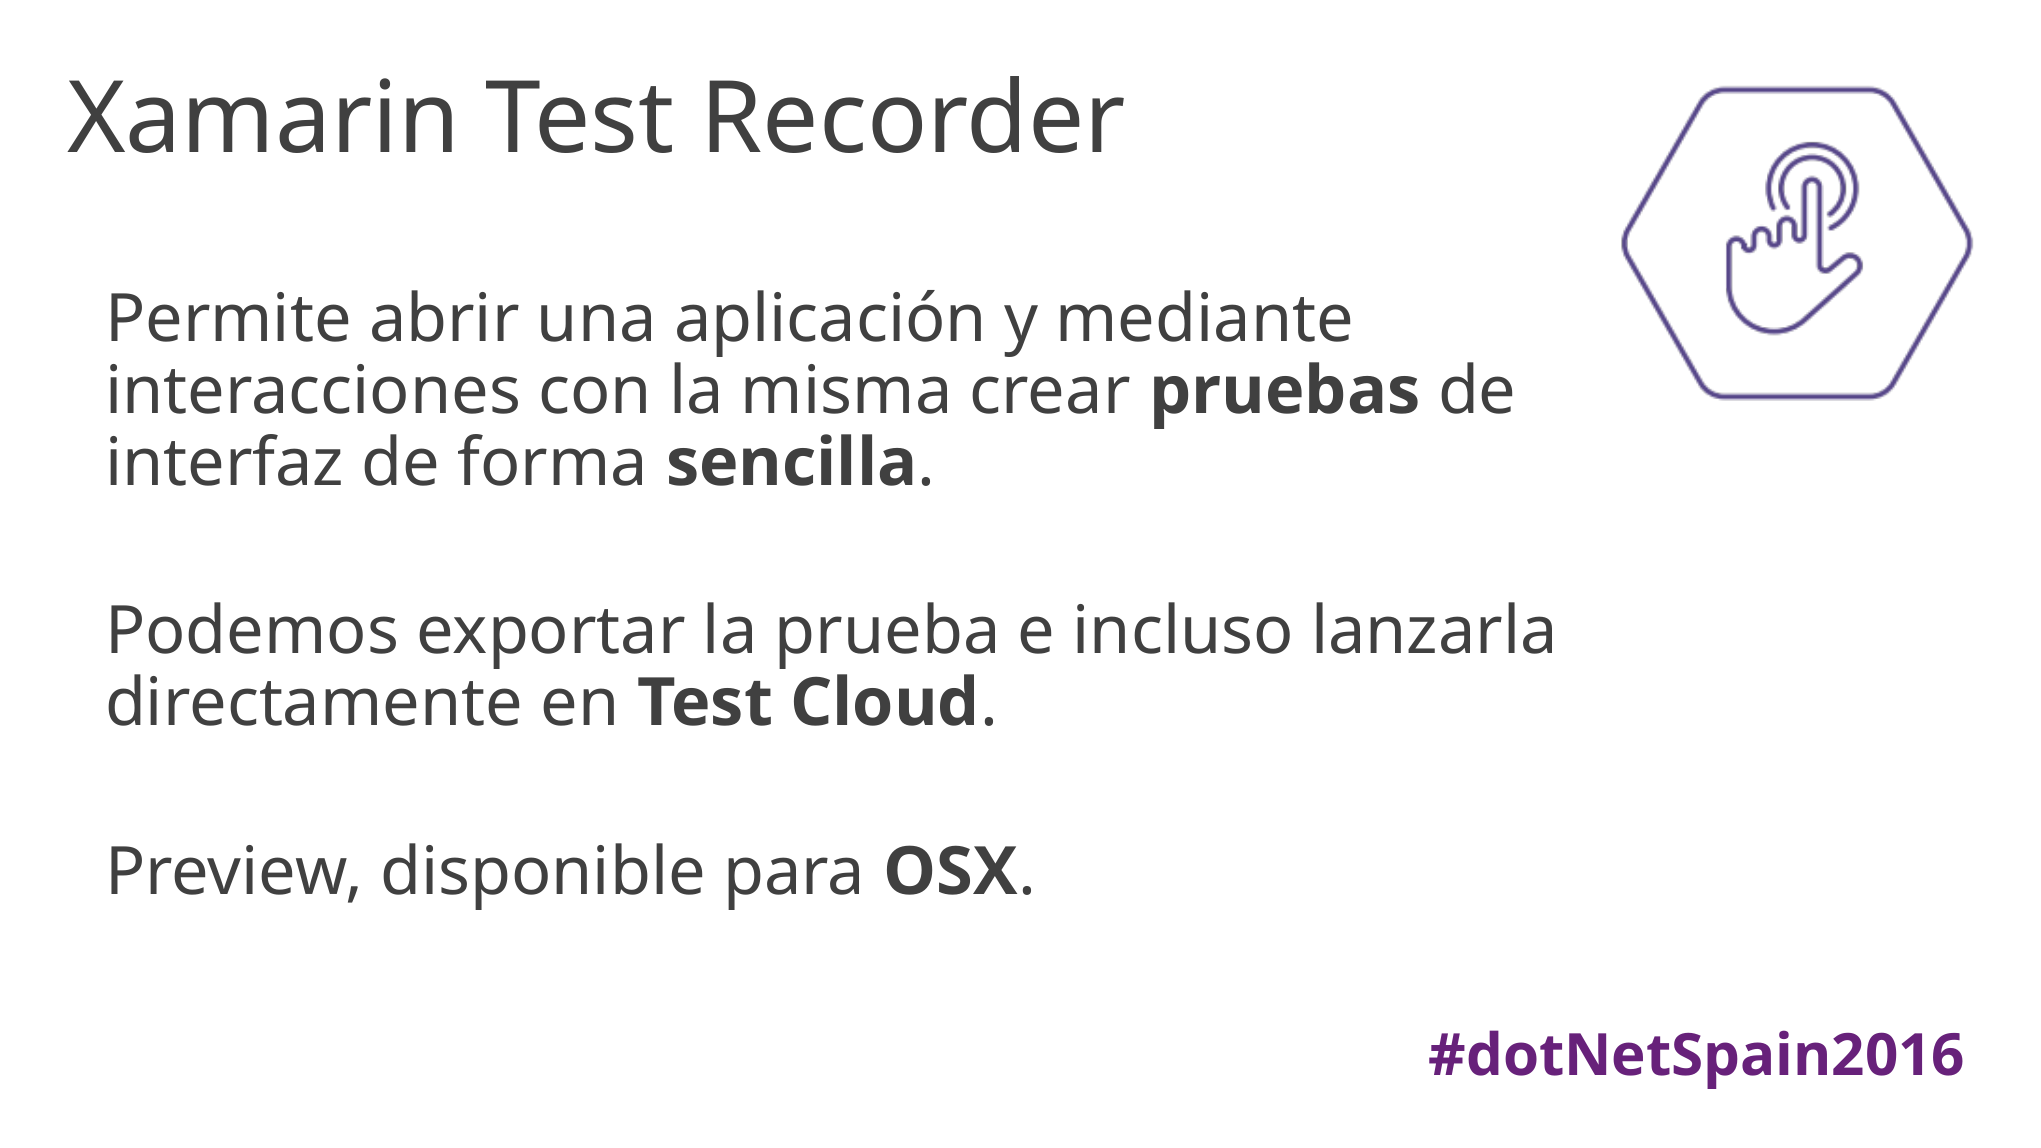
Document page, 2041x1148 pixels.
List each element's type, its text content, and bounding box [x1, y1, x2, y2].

text_box Permite abrir una aplicación y mediante interacciones con la misma crear pruebas de interfaz de forma sencilla. Podemos exportar la prueba e incluso lanzarla directamente en Test Cloud. Preview, disponible para OSX. [75, 259, 1608, 934]
picture [1569, 23, 2015, 468]
title Xamarin Test Recorder [45, 48, 1569, 199]
